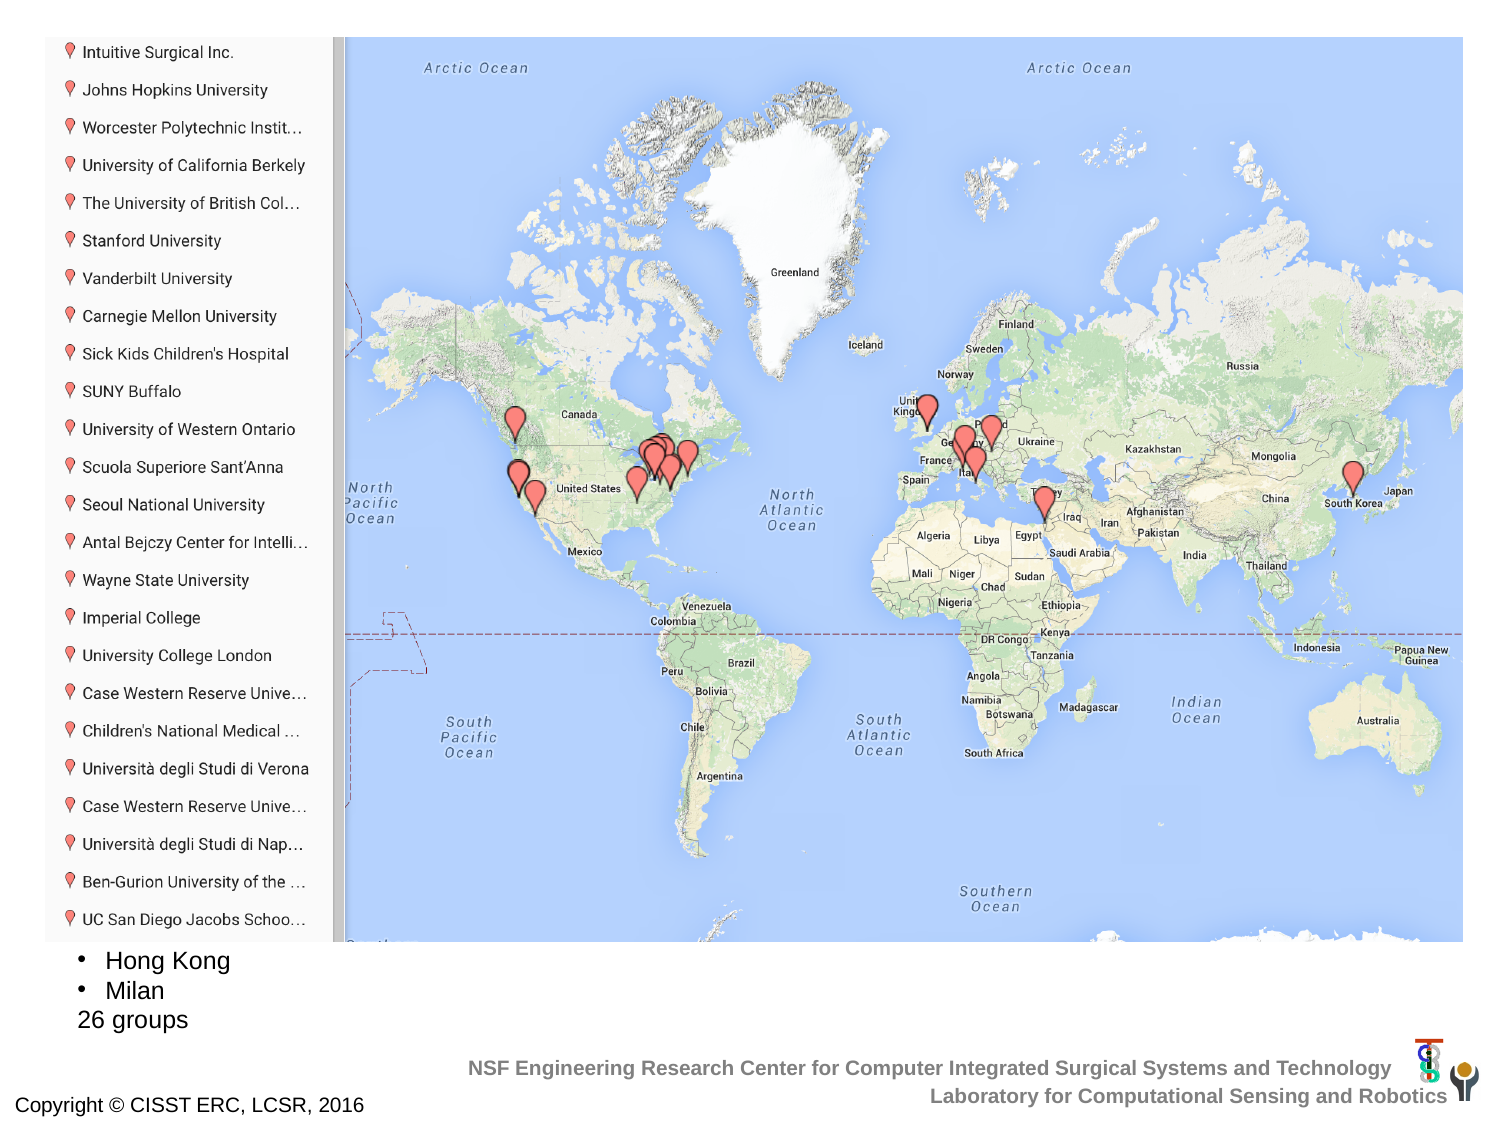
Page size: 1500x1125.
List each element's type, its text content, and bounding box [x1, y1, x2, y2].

text_box Hong Kong Milan 26 groups [62, 951, 247, 1042]
picture [1412, 1037, 1445, 1083]
picture [1449, 1062, 1481, 1101]
picture [44, 37, 1463, 942]
